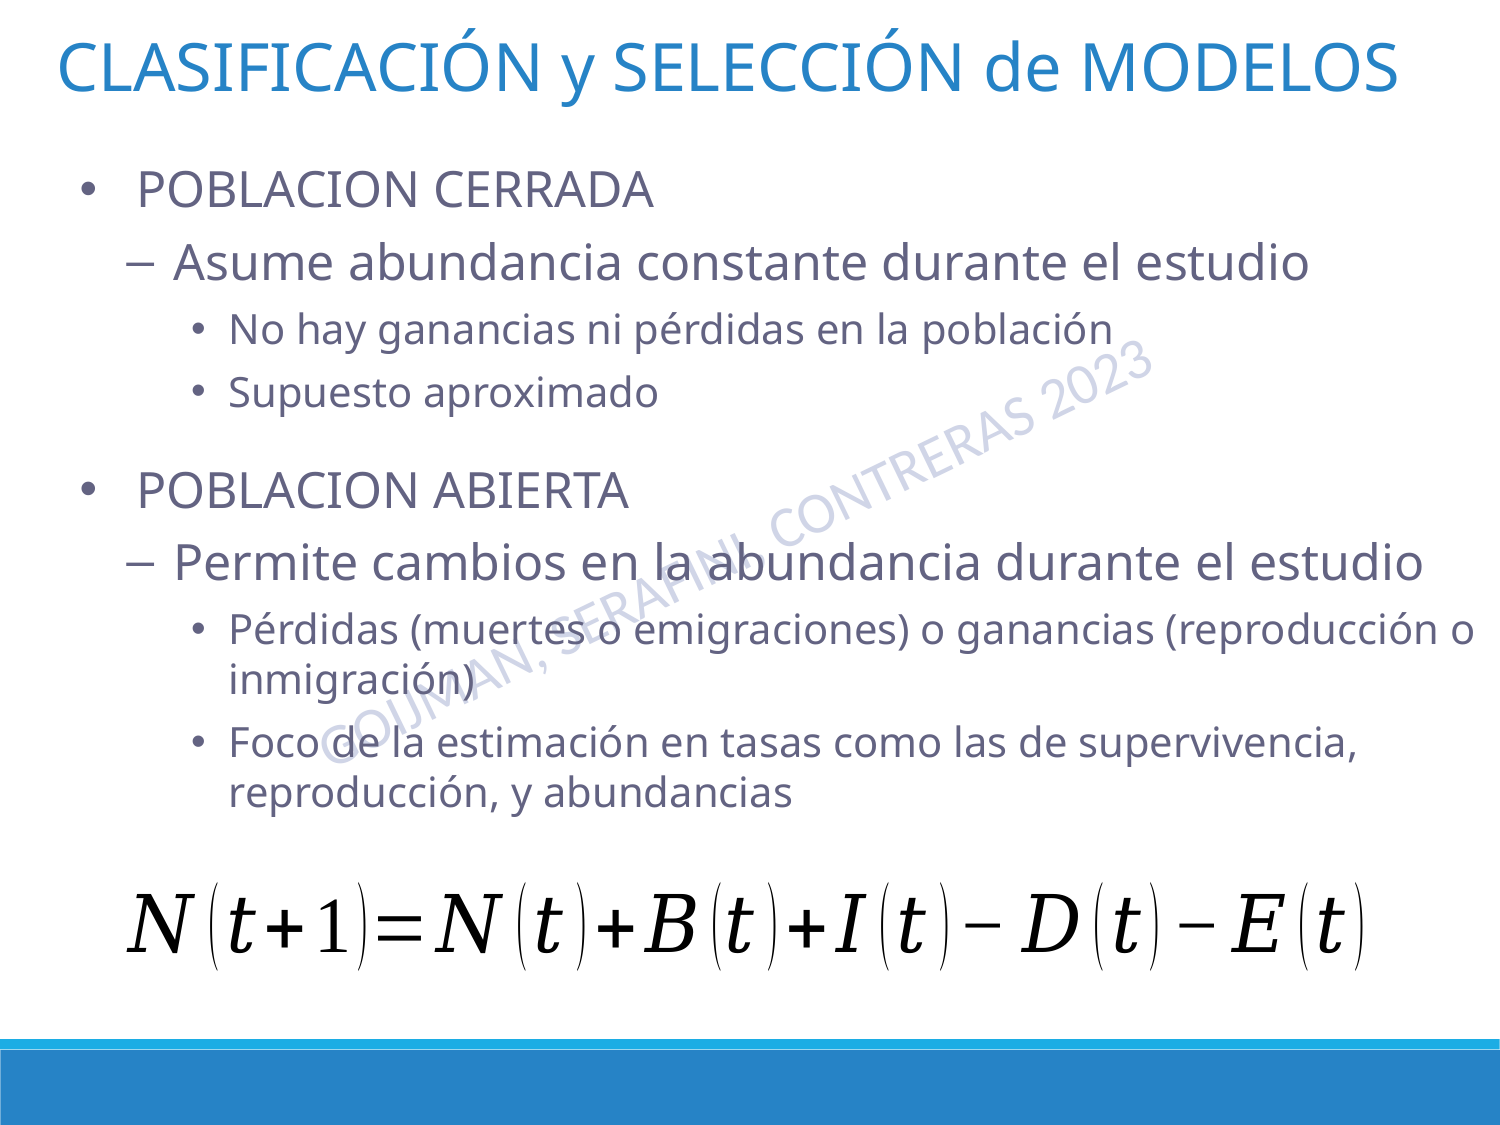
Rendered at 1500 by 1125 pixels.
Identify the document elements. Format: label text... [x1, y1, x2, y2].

text_box POBLACION CERRADA Asume abundancia constante durante el estudio No hay ganancias ni pérdidas en la población Supuesto aproximado POBLACION ABIERTA Permite cambios en la abundancia durante el estudio Pérdidas (muertes o emigraciones) o ganancias (reproducción o inmigración) Foco de la estimación en tasas como las de supervivencia, reproducción, y abundancias [64, 150, 1495, 1047]
text_box CLASIFICACIÓN y SELECCIÓN de MODELOS [41, 17, 1424, 113]
